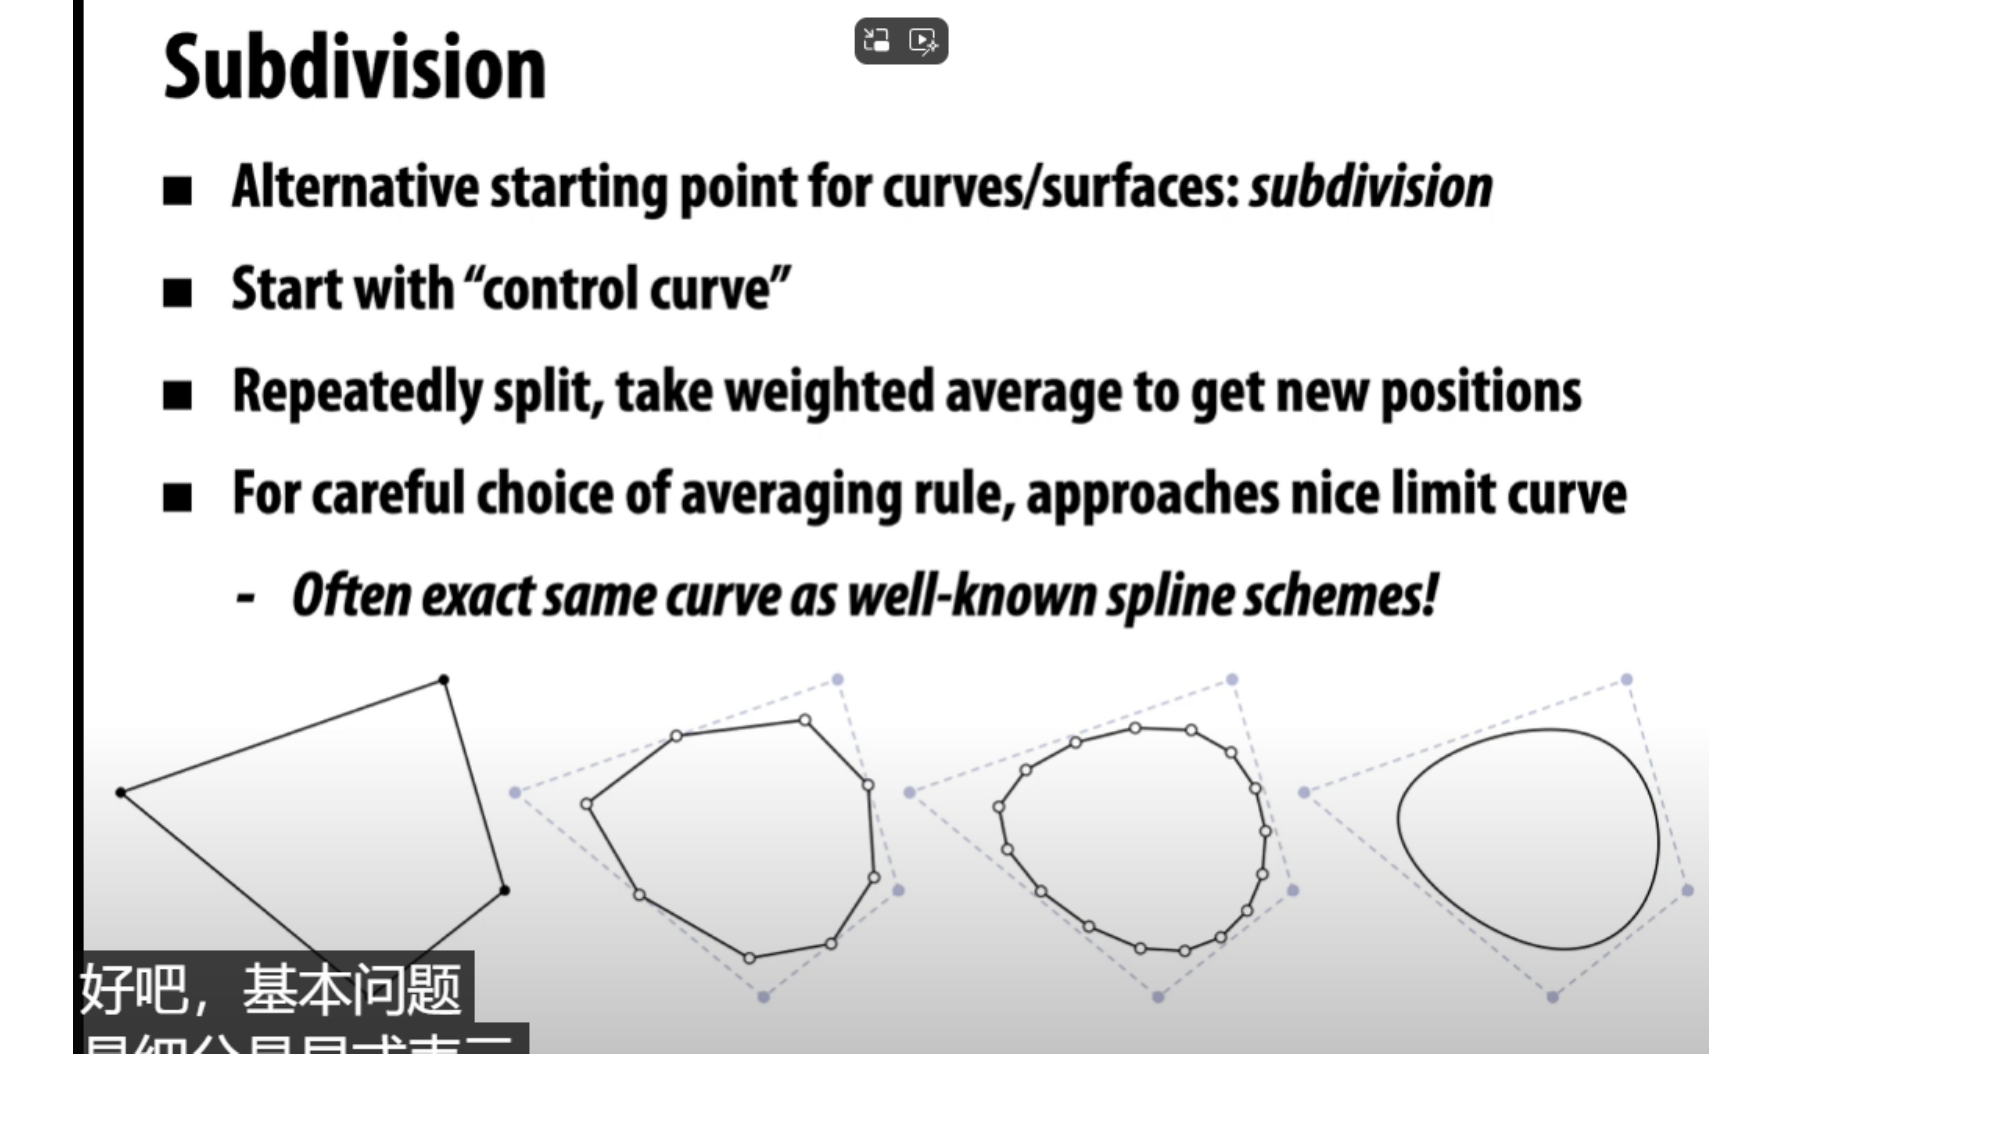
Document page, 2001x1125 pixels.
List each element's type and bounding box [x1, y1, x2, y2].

picture [73, 0, 1709, 1054]
